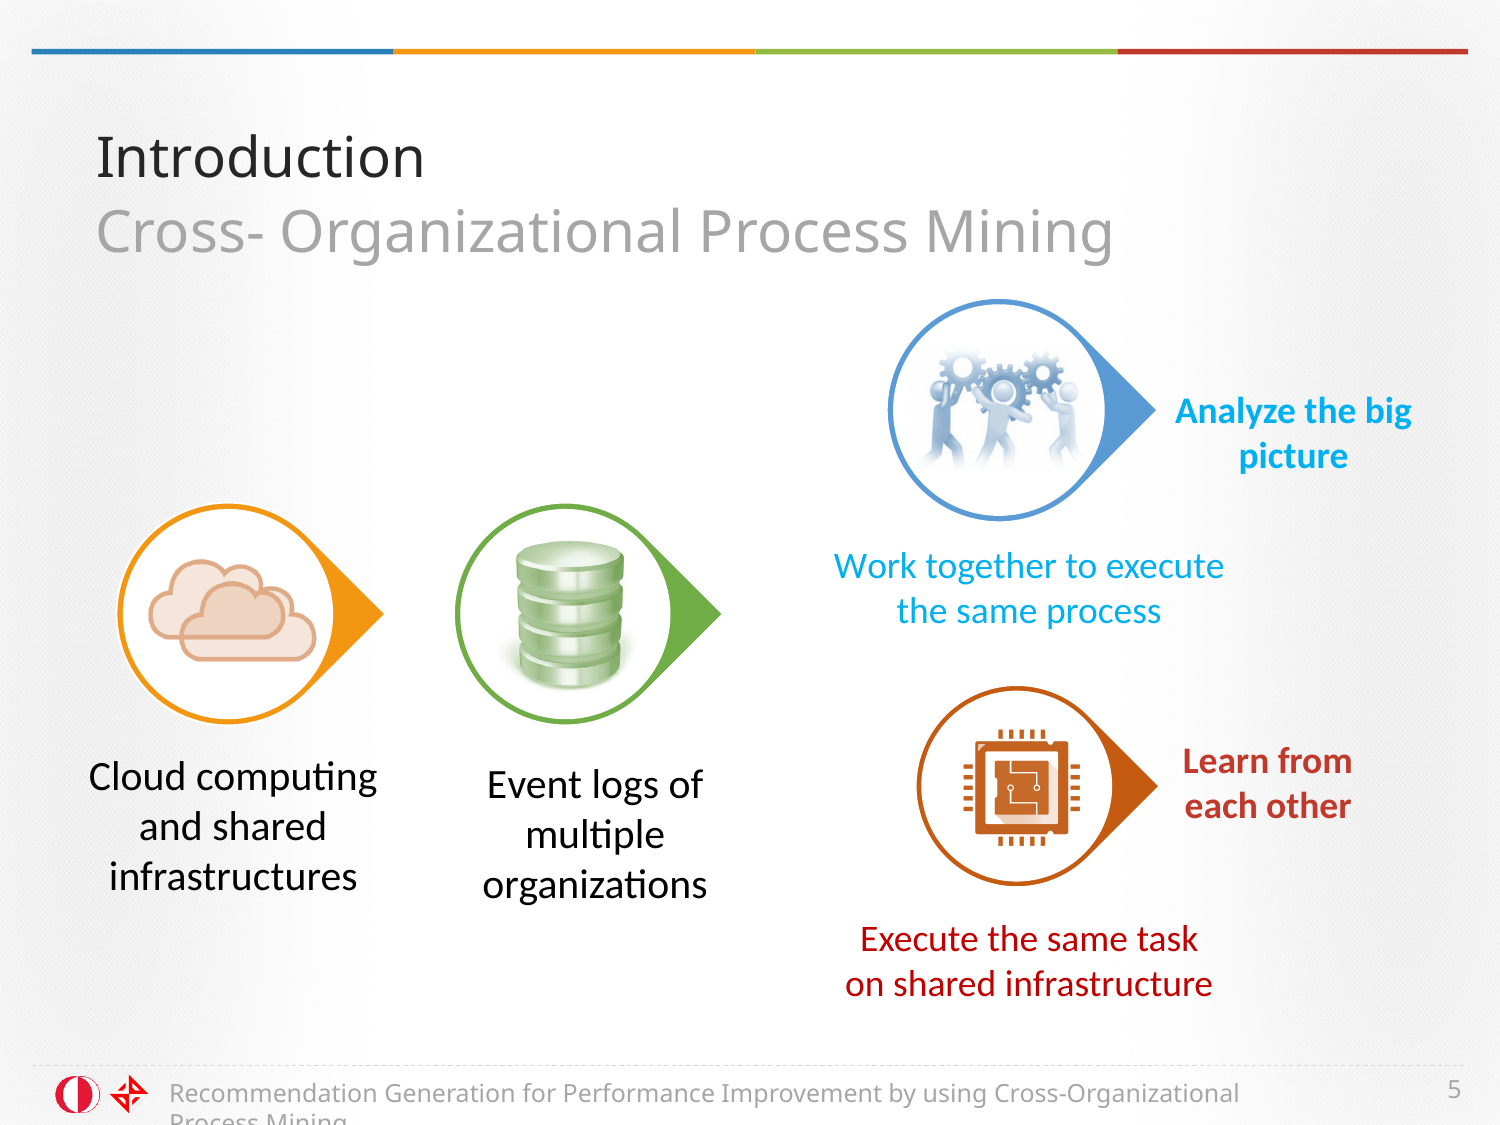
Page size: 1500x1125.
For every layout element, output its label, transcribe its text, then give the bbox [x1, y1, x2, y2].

picture [174, 1116, 181, 1123]
text_box Work together to execute the same process [814, 533, 1245, 638]
text_box Execute the same task on shared infrastructure [821, 907, 1238, 1012]
text_box Introduction [81, 114, 1500, 187]
text_box Cloud computing and shared infrastructures [55, 743, 411, 900]
picture [179, 1116, 267, 1125]
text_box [31, 48, 1469, 55]
text_box Event logs of multiple organizations [425, 751, 766, 896]
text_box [116, 502, 340, 726]
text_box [31, 1065, 1477, 1116]
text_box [915, 684, 1118, 888]
text_box Learn from each other [1129, 729, 1407, 834]
picture [272, 1116, 281, 1125]
picture [0, 0, 1500, 1125]
text_box Analyze the big picture [1155, 378, 1433, 483]
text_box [453, 502, 677, 726]
text_box Cross- Organizational Process Mining [80, 187, 1500, 272]
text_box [886, 297, 1112, 523]
